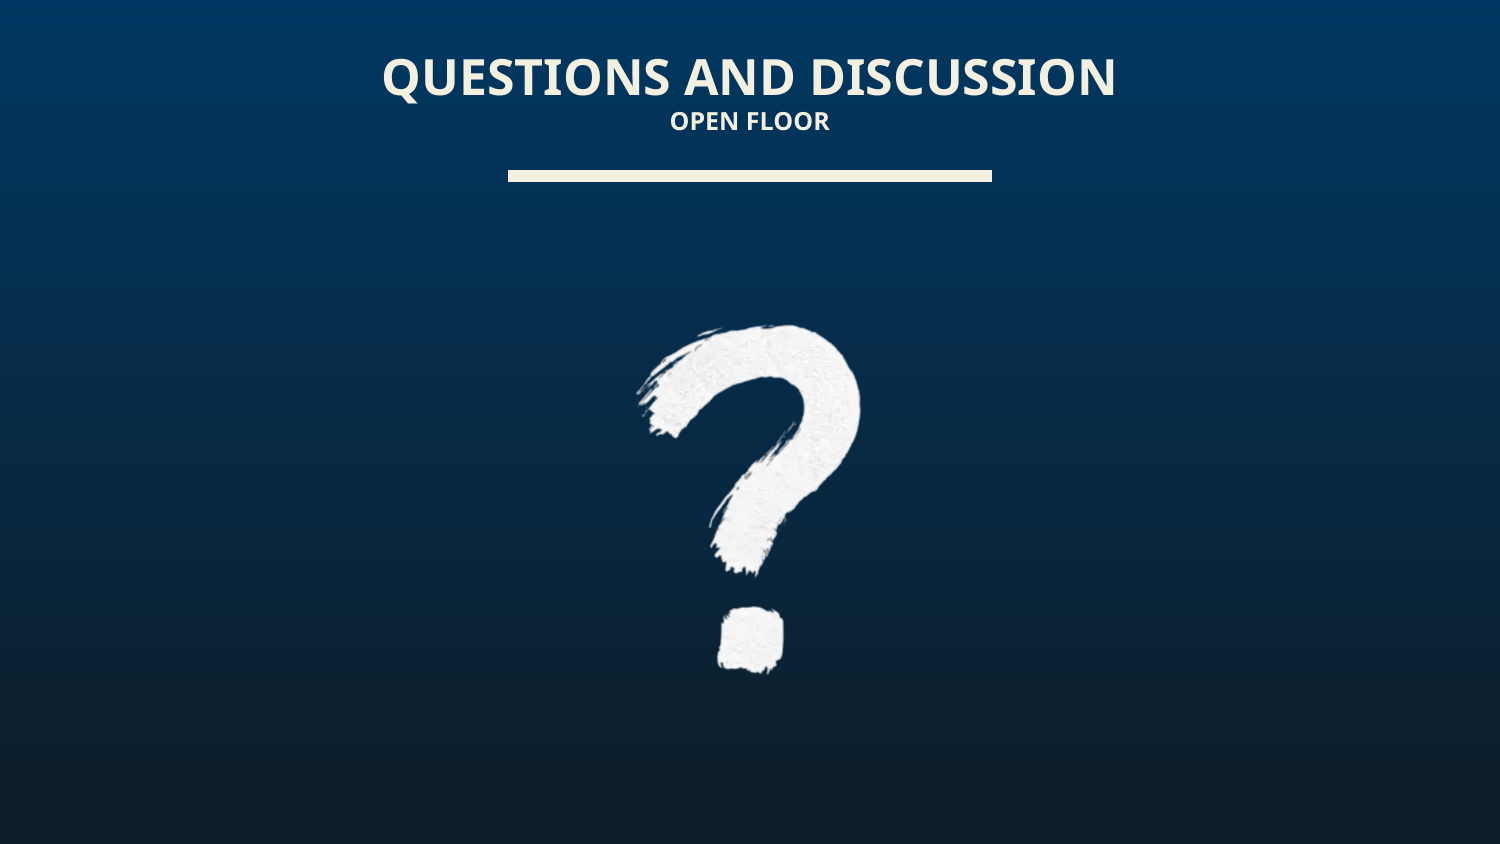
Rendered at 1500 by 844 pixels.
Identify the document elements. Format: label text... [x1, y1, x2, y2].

text_box QUESTIONS AND DISCUSSION OPEN FLOOR [72, 45, 1428, 245]
picture [507, 260, 993, 746]
